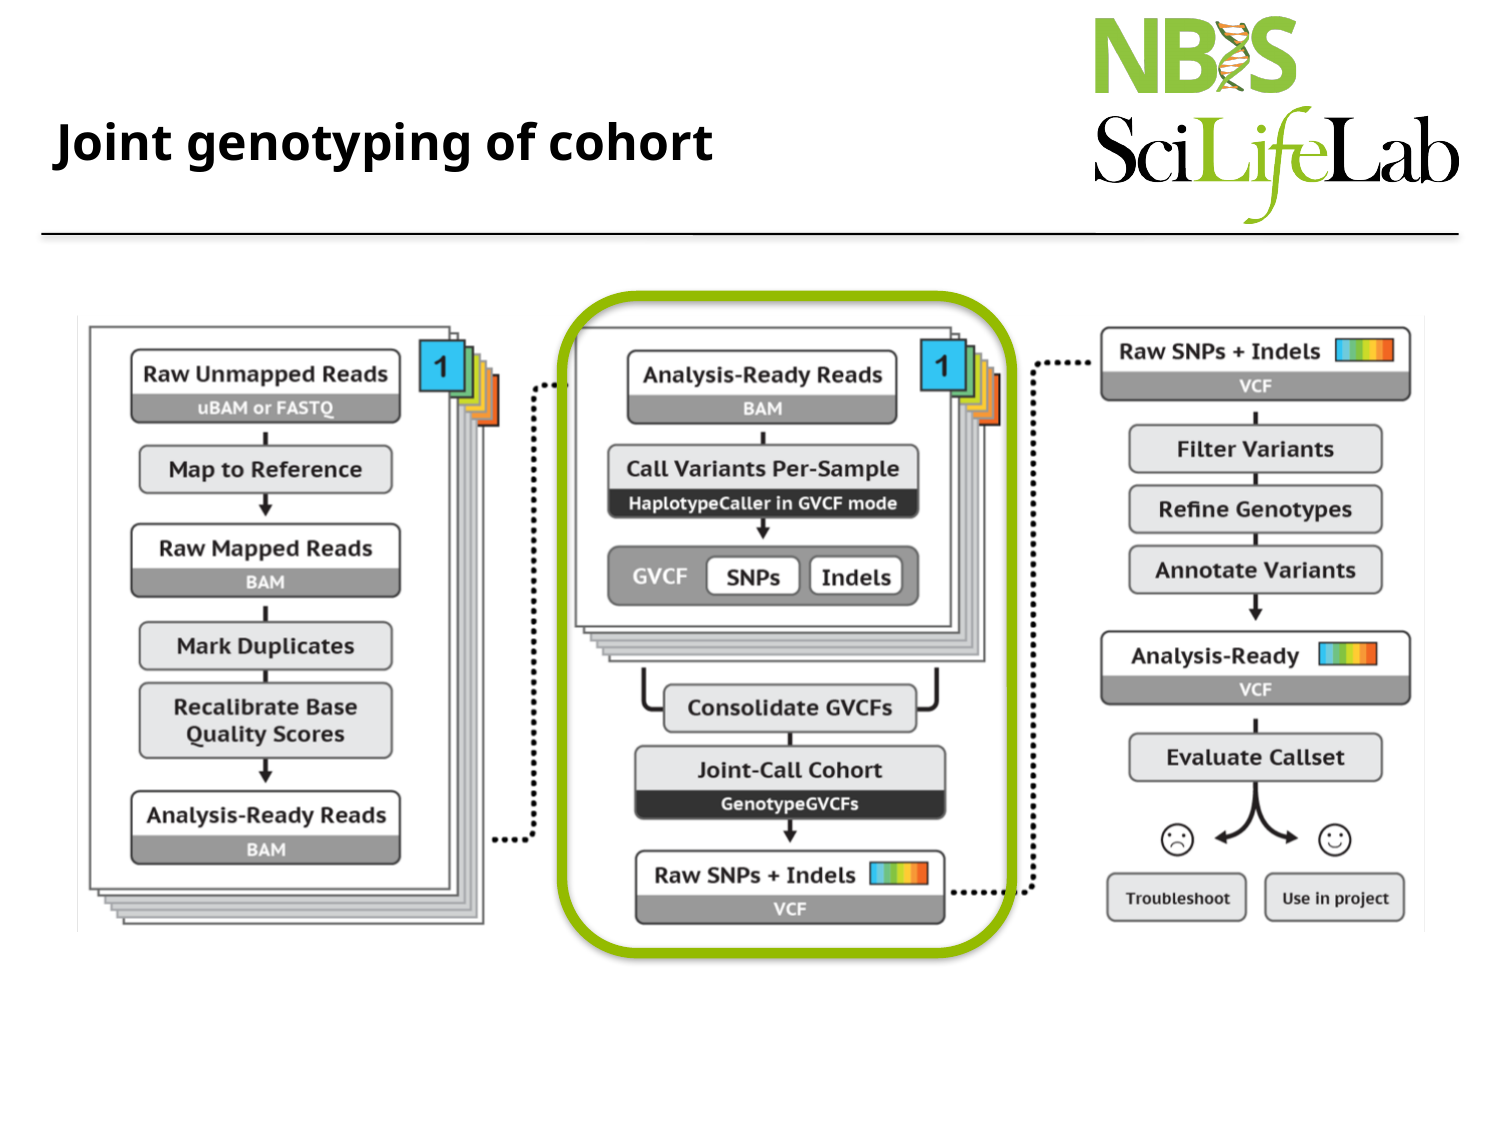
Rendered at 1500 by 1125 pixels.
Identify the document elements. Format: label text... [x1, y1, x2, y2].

title Joint genotyping of cohort [41, 103, 1066, 226]
picture [1095, 106, 1459, 224]
text_box [589, 295, 985, 312]
picture [0, 313, 1500, 933]
text_box [593, 940, 981, 954]
